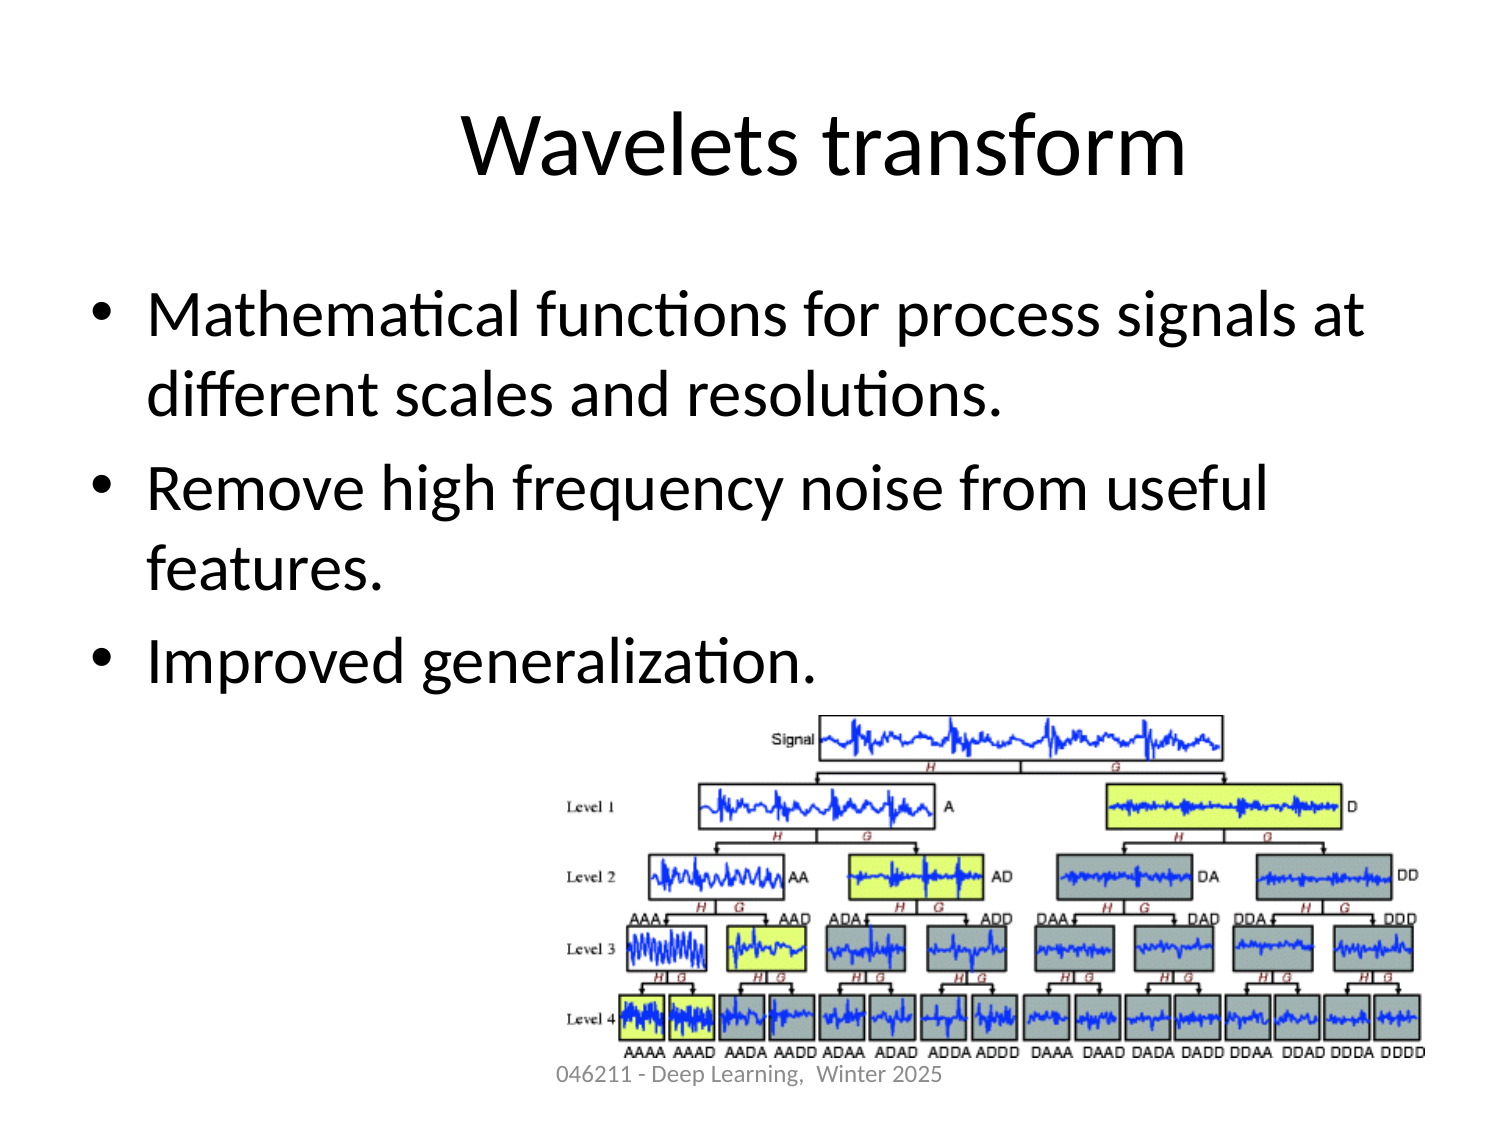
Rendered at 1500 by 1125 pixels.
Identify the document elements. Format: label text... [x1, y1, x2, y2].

picture [566, 715, 1426, 1059]
list Mathematical functions for process signals at different scales and resolutions. Remove high frequency noise from useful features. Improved generalization. [75, 262, 1425, 1005]
title Wavelets transform [75, 45, 1425, 233]
footer 046211 - Deep Learning, Winter 2025 [512, 1042, 988, 1103]
